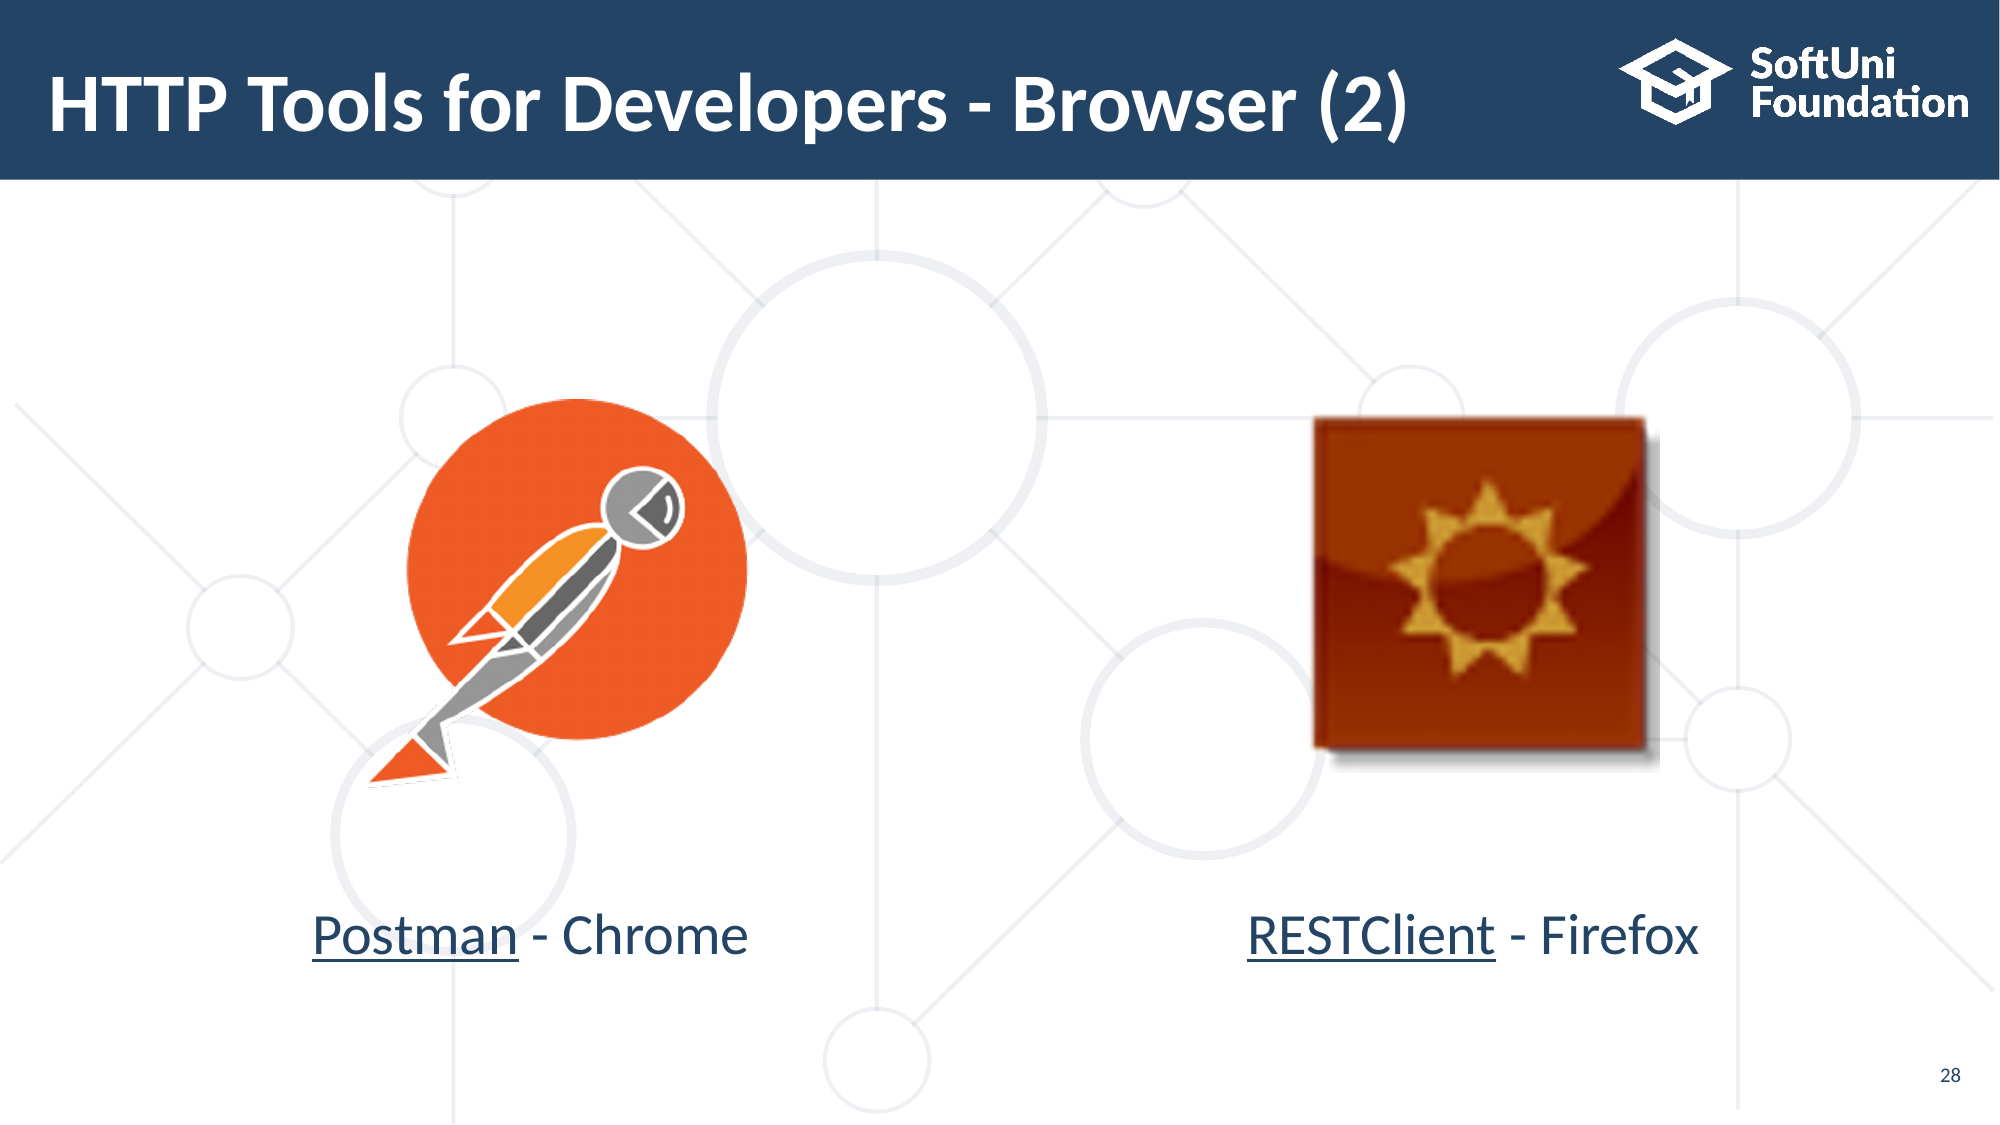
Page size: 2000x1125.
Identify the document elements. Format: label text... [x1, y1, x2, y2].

text_box RESTClient - Firefox [1021, 889, 1926, 974]
picture [1286, 399, 1661, 773]
text_box <number> [1896, 1049, 1968, 1100]
picture [361, 399, 750, 788]
text_box Postman - Chrome [87, 889, 975, 974]
text_box HTTP Tools for Developers - Browser (2) [30, 6, 1602, 189]
picture [1618, 38, 1968, 125]
